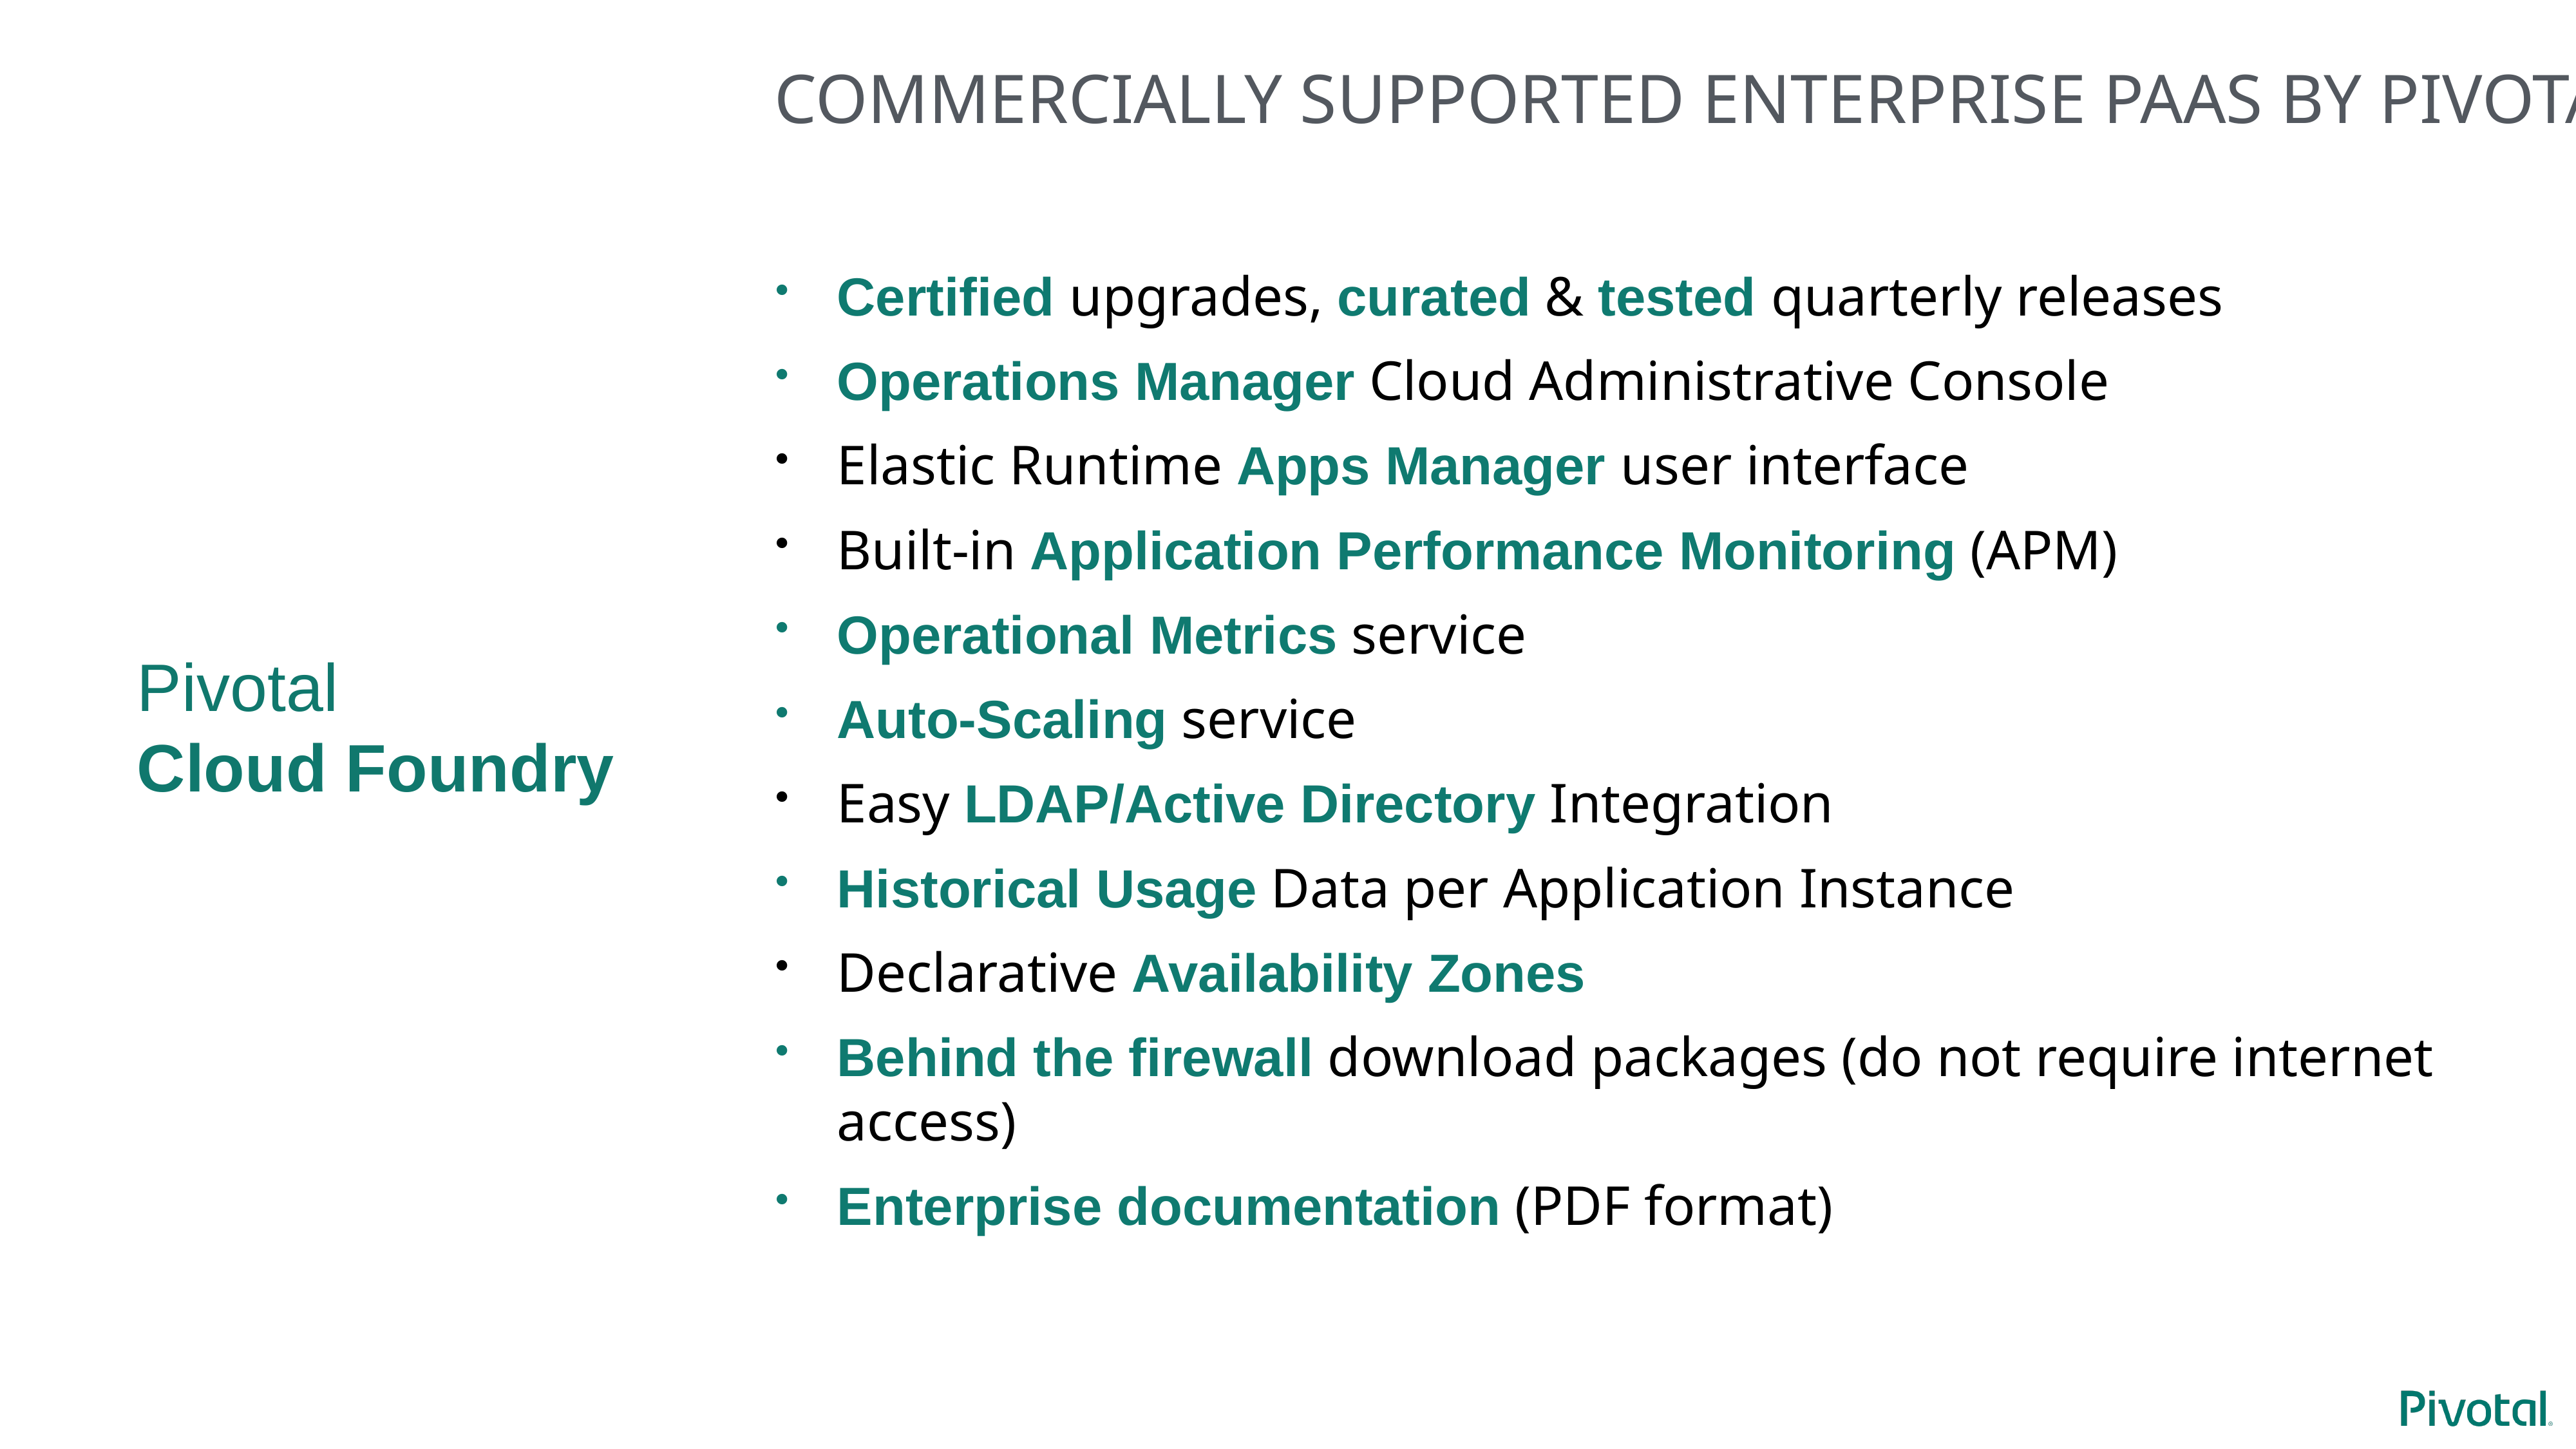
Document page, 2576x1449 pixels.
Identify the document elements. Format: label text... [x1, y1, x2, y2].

picture [2339, 1356, 2576, 1449]
text_box Pivotal Cloud Foundry [131, 638, 621, 811]
list Certified upgrades, curated & tested quarterly releases Operations Manager Cloud Administrative Console Elastic Runtime Apps Manager user interface Built-in Application Performance Monitoring (APM) Operational Metrics service Auto-Scaling service Easy LDAP/Active Directory Integration Historical Usage Data per Application Instance Declarative Availability Zones Behind the firewall download packages (do not require internet access) Enterprise documentation (PDF format) [707, 213, 2456, 1286]
text_box Commercially Supported Enterprise PaaS by Pivotal [769, 51, 2576, 142]
